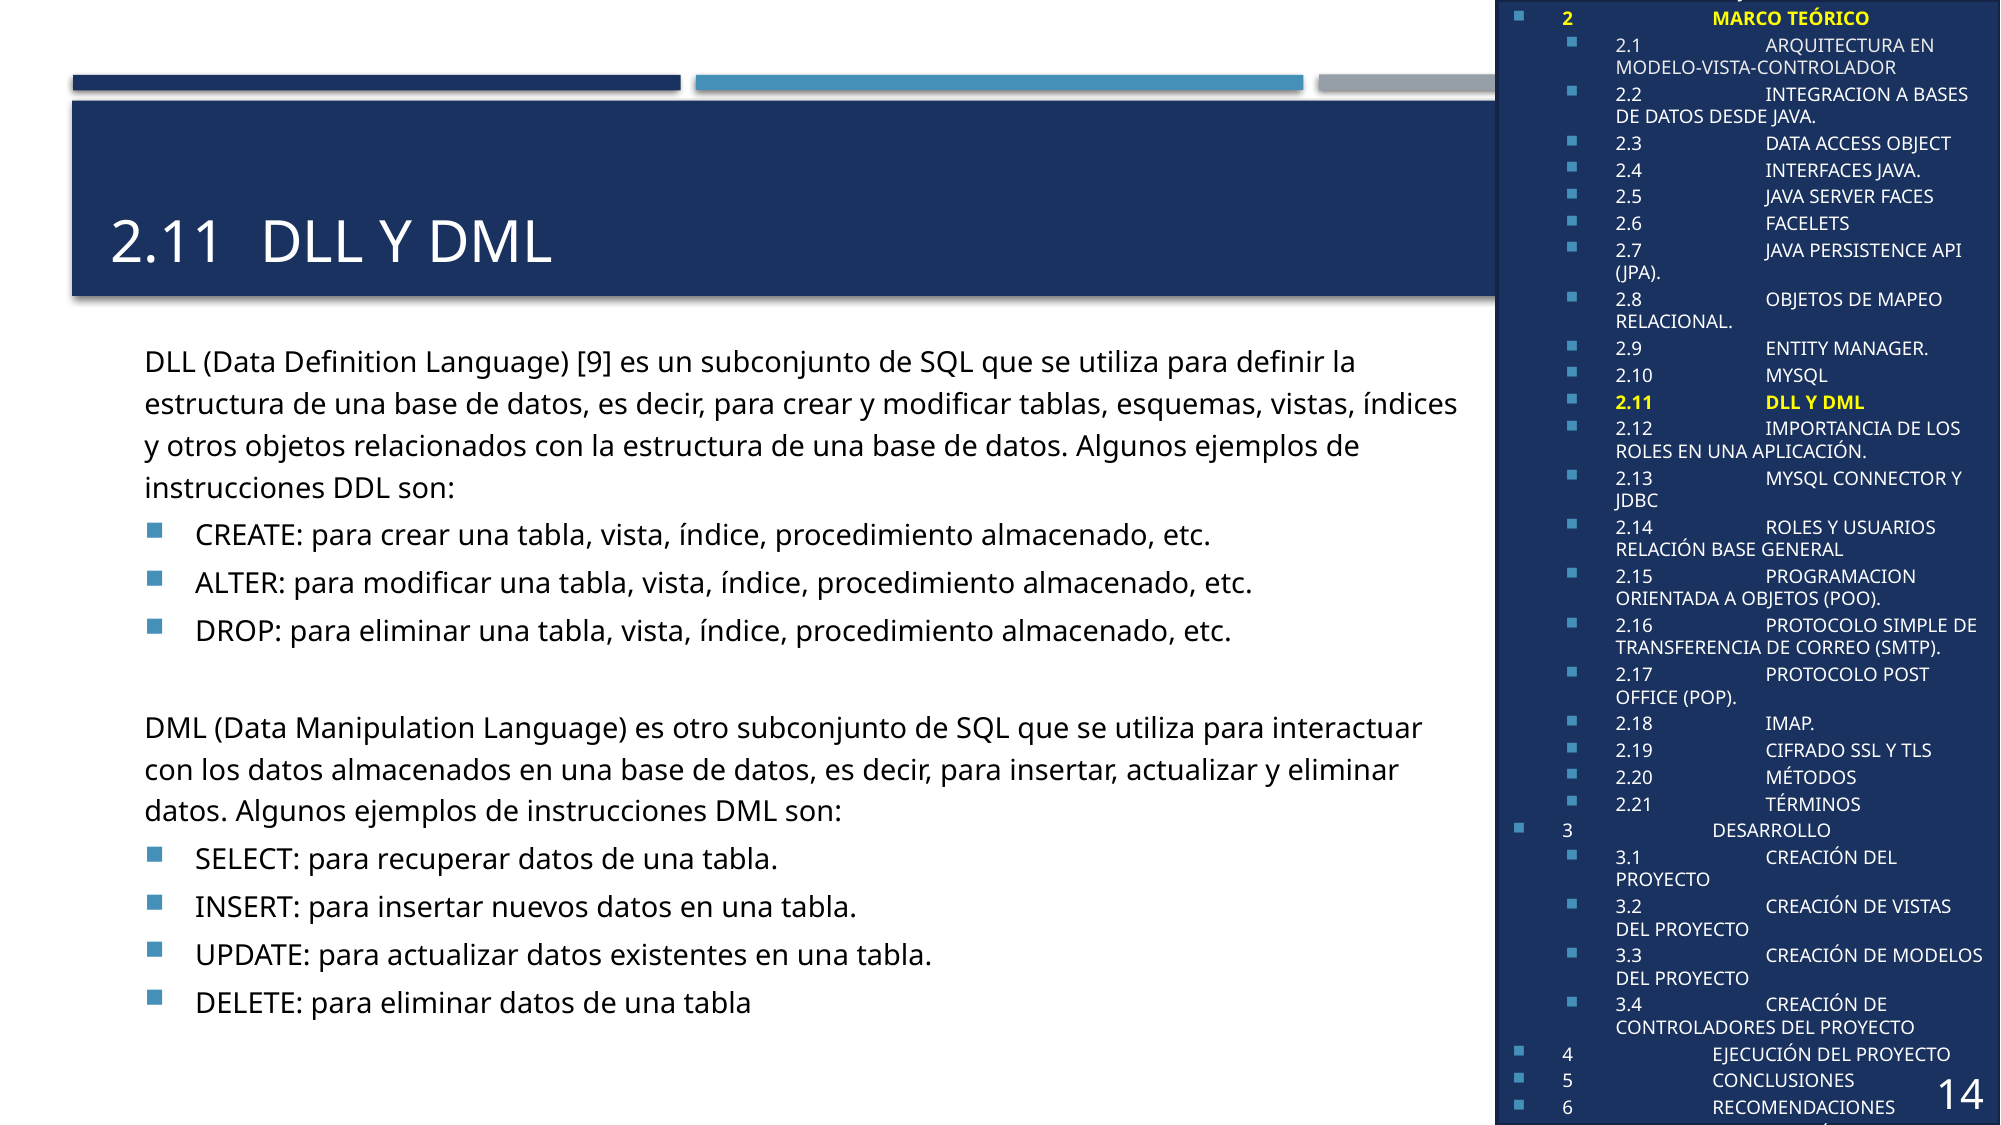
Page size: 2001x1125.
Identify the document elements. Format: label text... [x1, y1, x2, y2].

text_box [1496, 0, 2000, 1125]
title 2.11 DLL Y DML [95, 115, 1490, 282]
list DLL (Data Definition Language) [9] es un subconjunto de SQL que se utiliza para definir la estructura de una base de datos, es decir, para crear y modificar tablas, esquemas, vistas, índices y otros objetos relacionados con la estructura de una base de datos. Algunos ejemplos de instrucciones DDL son: CREATE: para crear una tabla, vista, índice, procedimiento almacenado, etc. ALTER: para modificar una tabla, vista, índice, procedimiento almacenado, etc. DROP: para eliminar una tabla, vista, índice, procedimiento almacenado, etc. DML (Data Manipulation Language) es otro subconjunto de SQL que se utiliza para interactuar con los datos almacenados en una base de datos, es decir, para insertar, actualizar y eliminar datos. Algunos ejemplos de instrucciones DML son: SELECT: para recuperar datos de una tabla. INSERT: para insertar nuevos datos en una tabla. UPDATE: para actualizar datos existentes en una tabla. DELETE: para eliminar datos de una tabla [75, 329, 1478, 1035]
